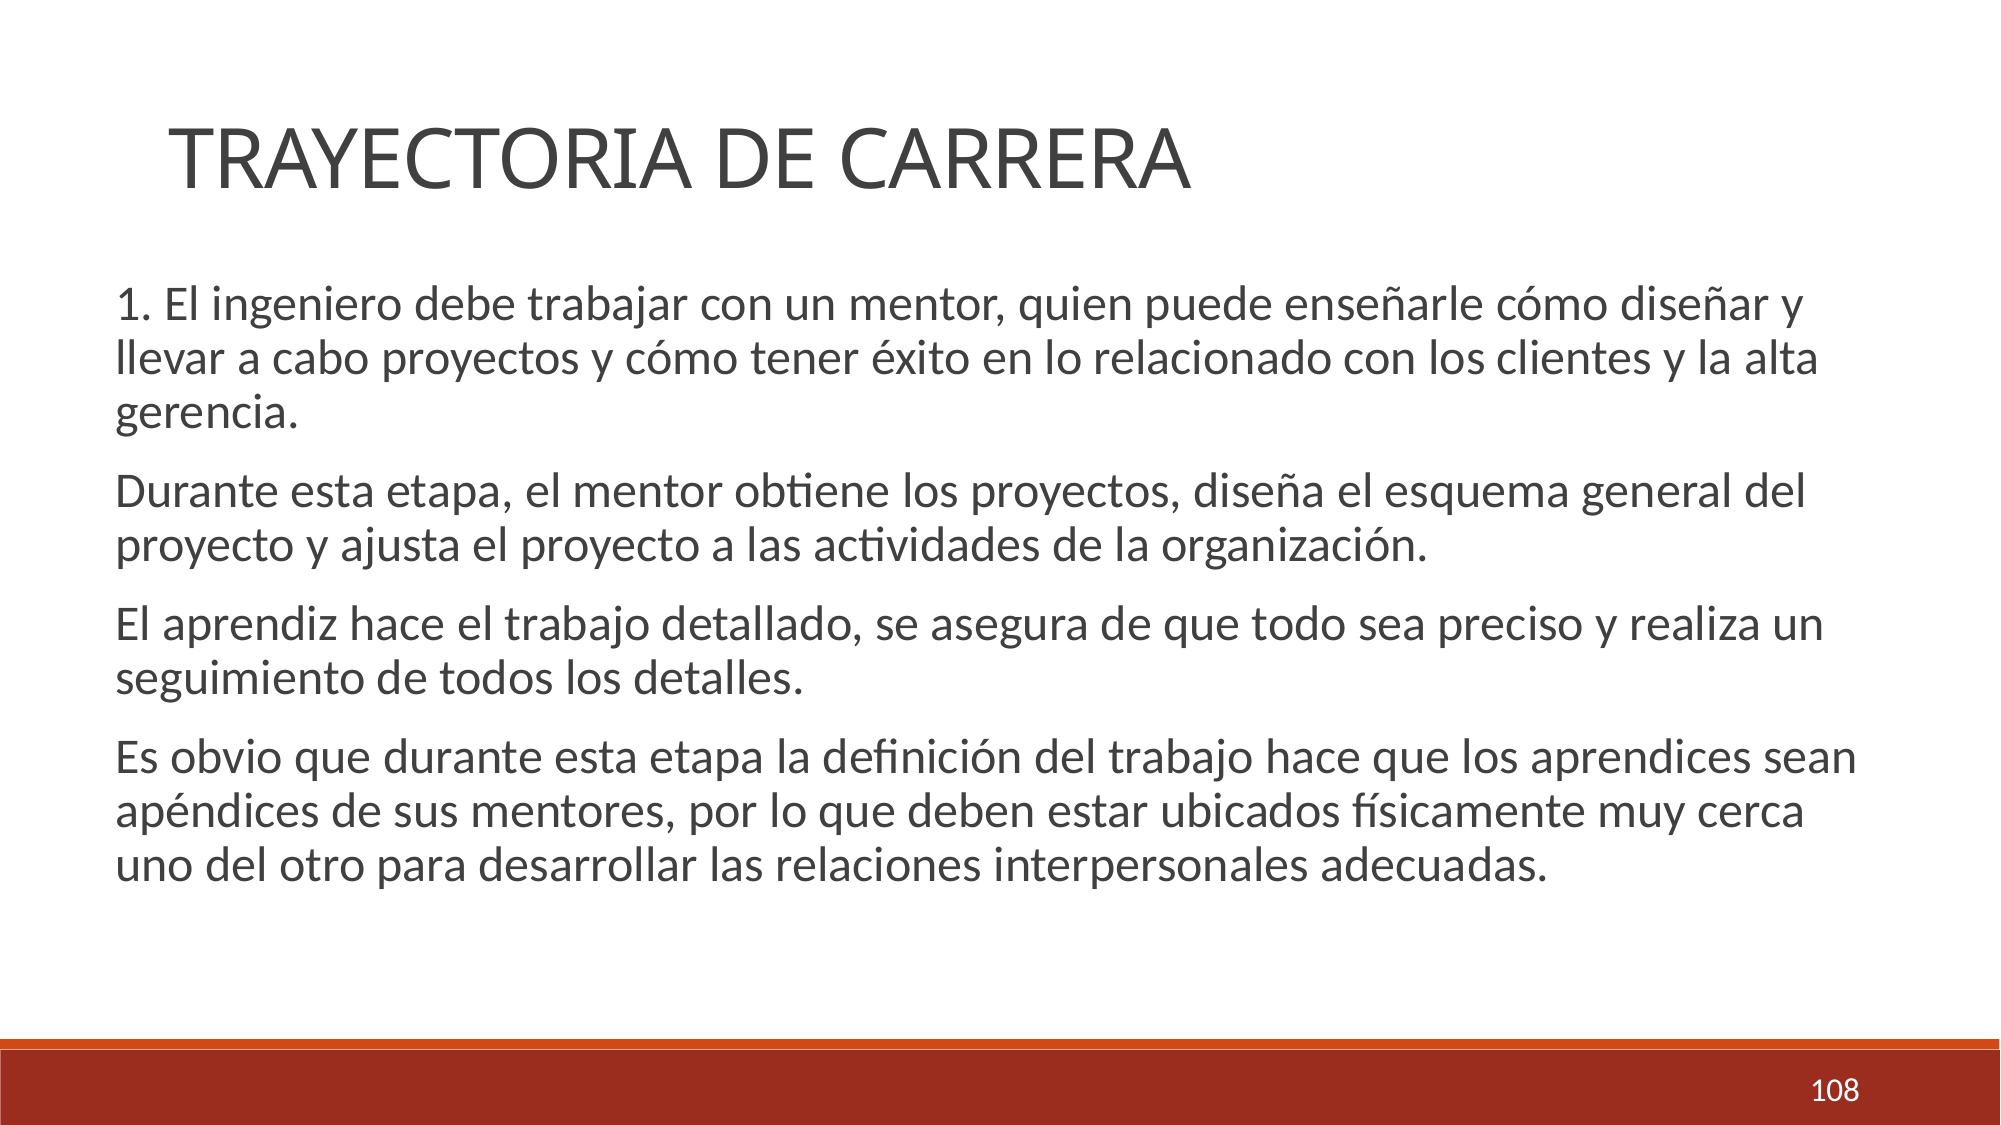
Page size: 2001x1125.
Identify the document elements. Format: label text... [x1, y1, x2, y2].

slide_number 108 [126, 1061, 1875, 1115]
text_box 1. El ingeniero debe trabajar con un mentor, quien puede enseñarle cómo diseñar y llevar a cabo proyectos y cómo tener éxito en lo relacionado con los clientes y la alta gerencia. Durante esta etapa, el mentor obtiene los proyectos, diseña el esquema general del proyecto y ajusta el proyecto a las actividades de la organización. El aprendiz hace el trabajo detallado, se asegura de que todo sea preciso y realiza un seguimiento de todos los detalles. Es obvio que durante esta etapa la definición del trabajo hace que los aprendices sean apéndices de sus mentores, por lo que deben estar ubicados físicamente muy cerca uno del otro para desarrollar las relaciones interpersonales adecuadas. [100, 269, 1901, 834]
text_box TRAYECTORIA DE CARRERA [154, 113, 1875, 269]
